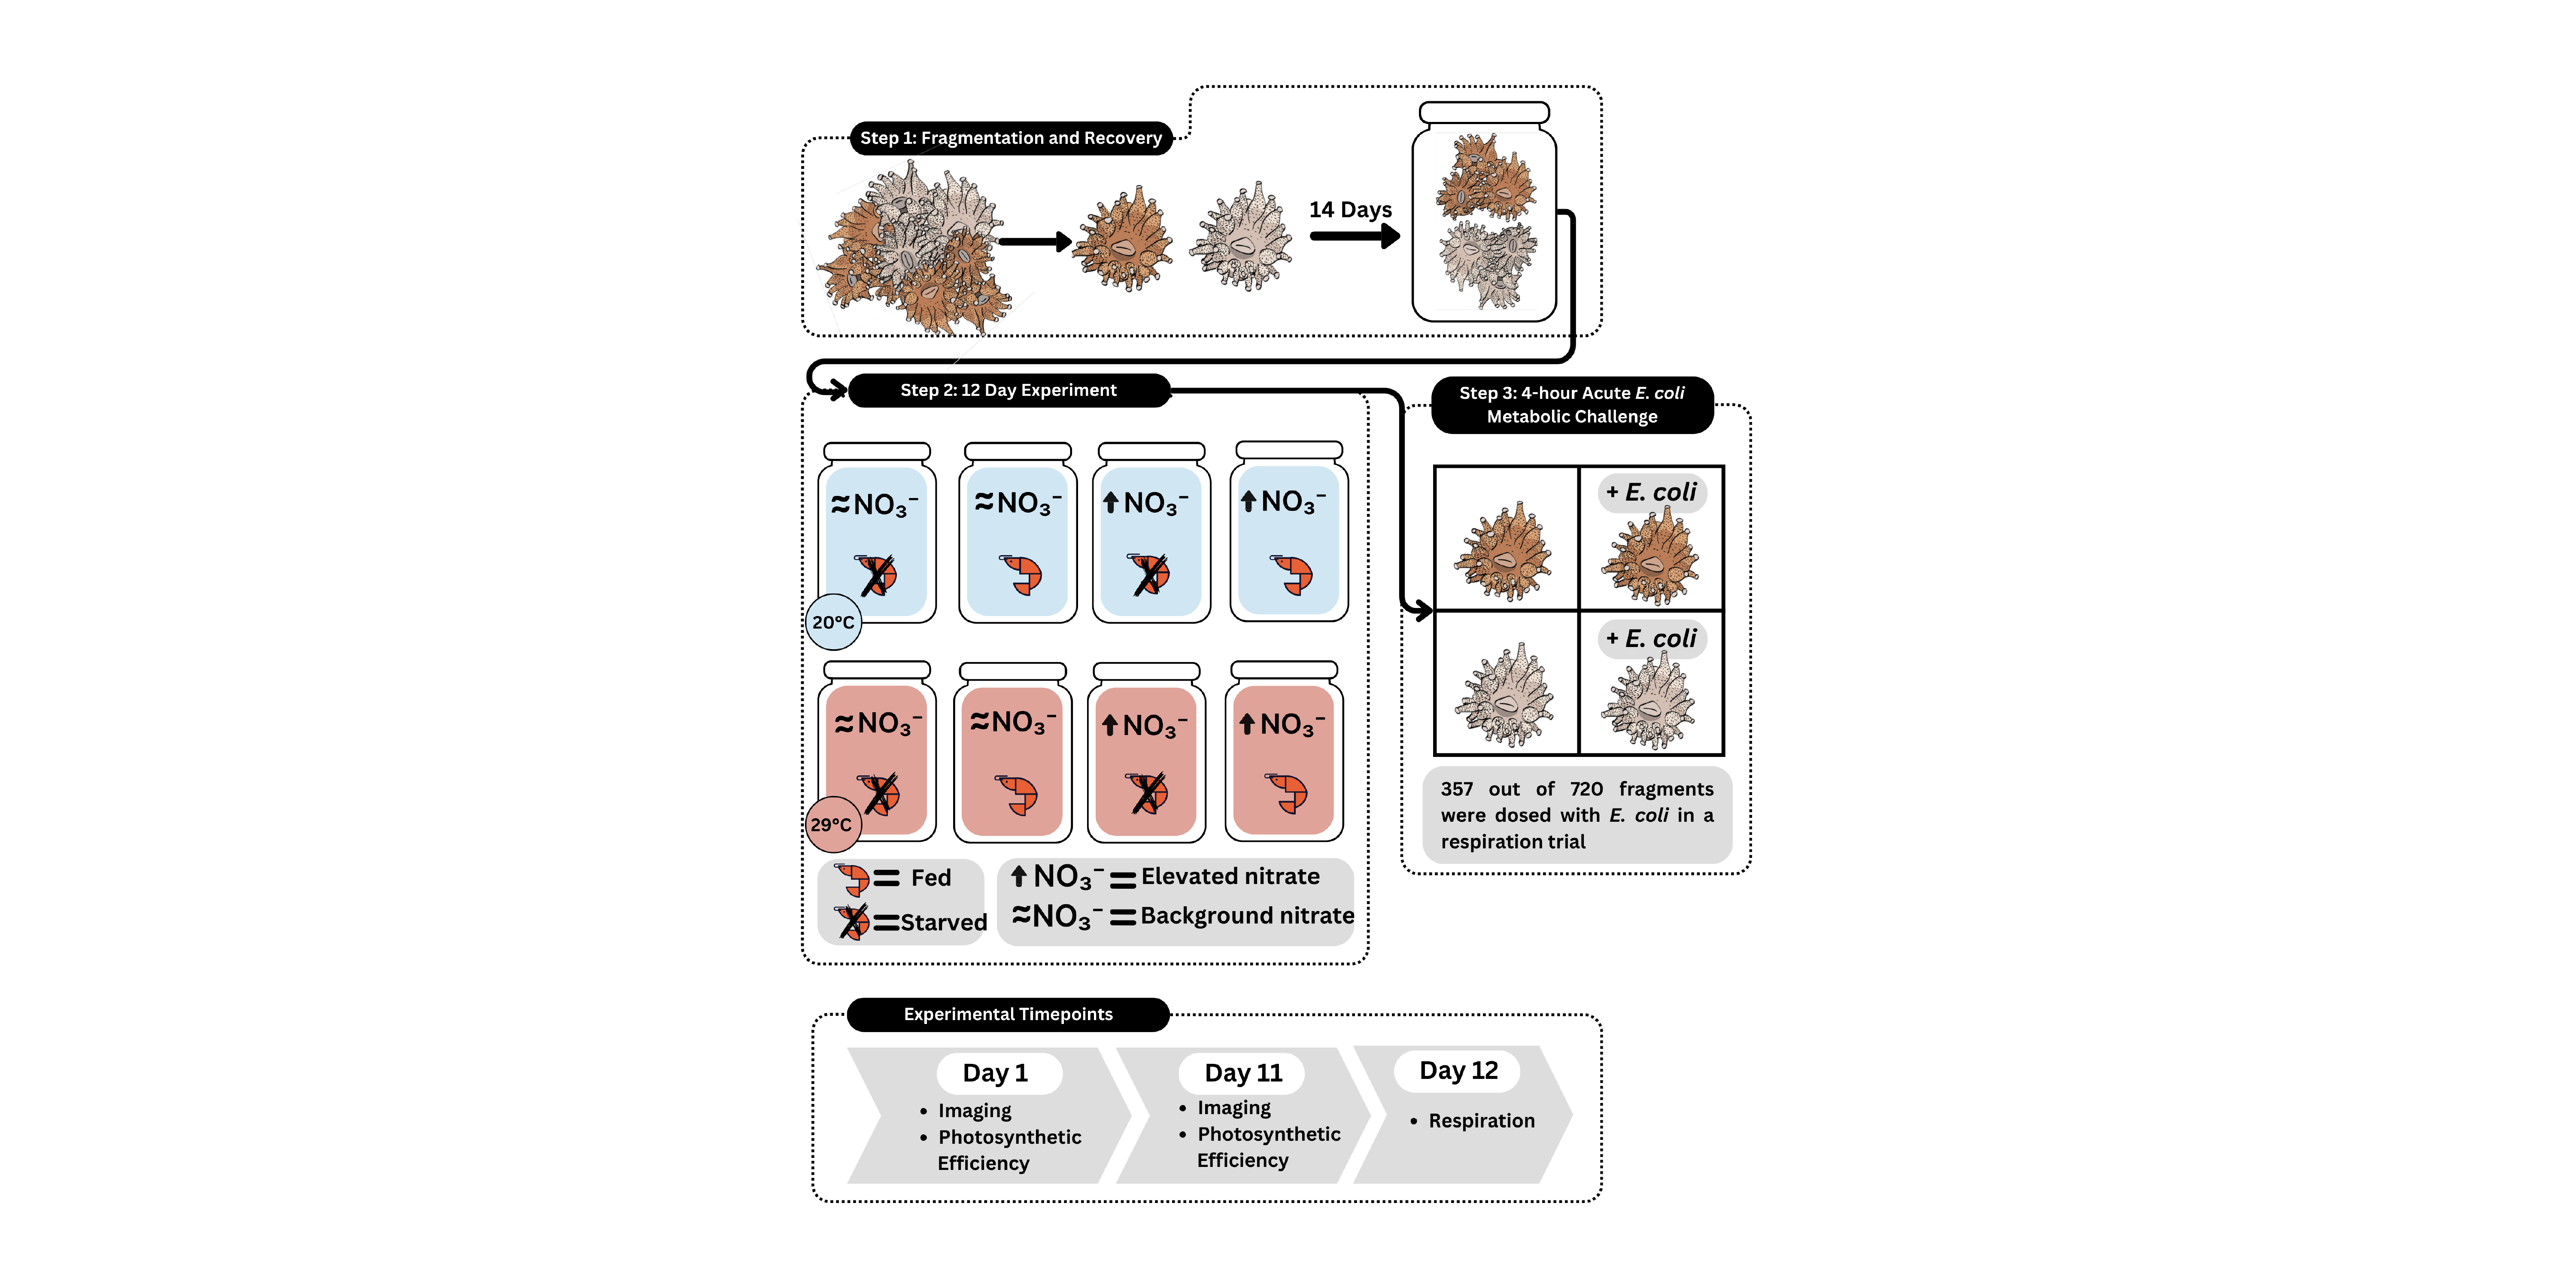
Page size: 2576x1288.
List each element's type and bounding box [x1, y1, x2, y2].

list [167, 14, 2408, 1274]
